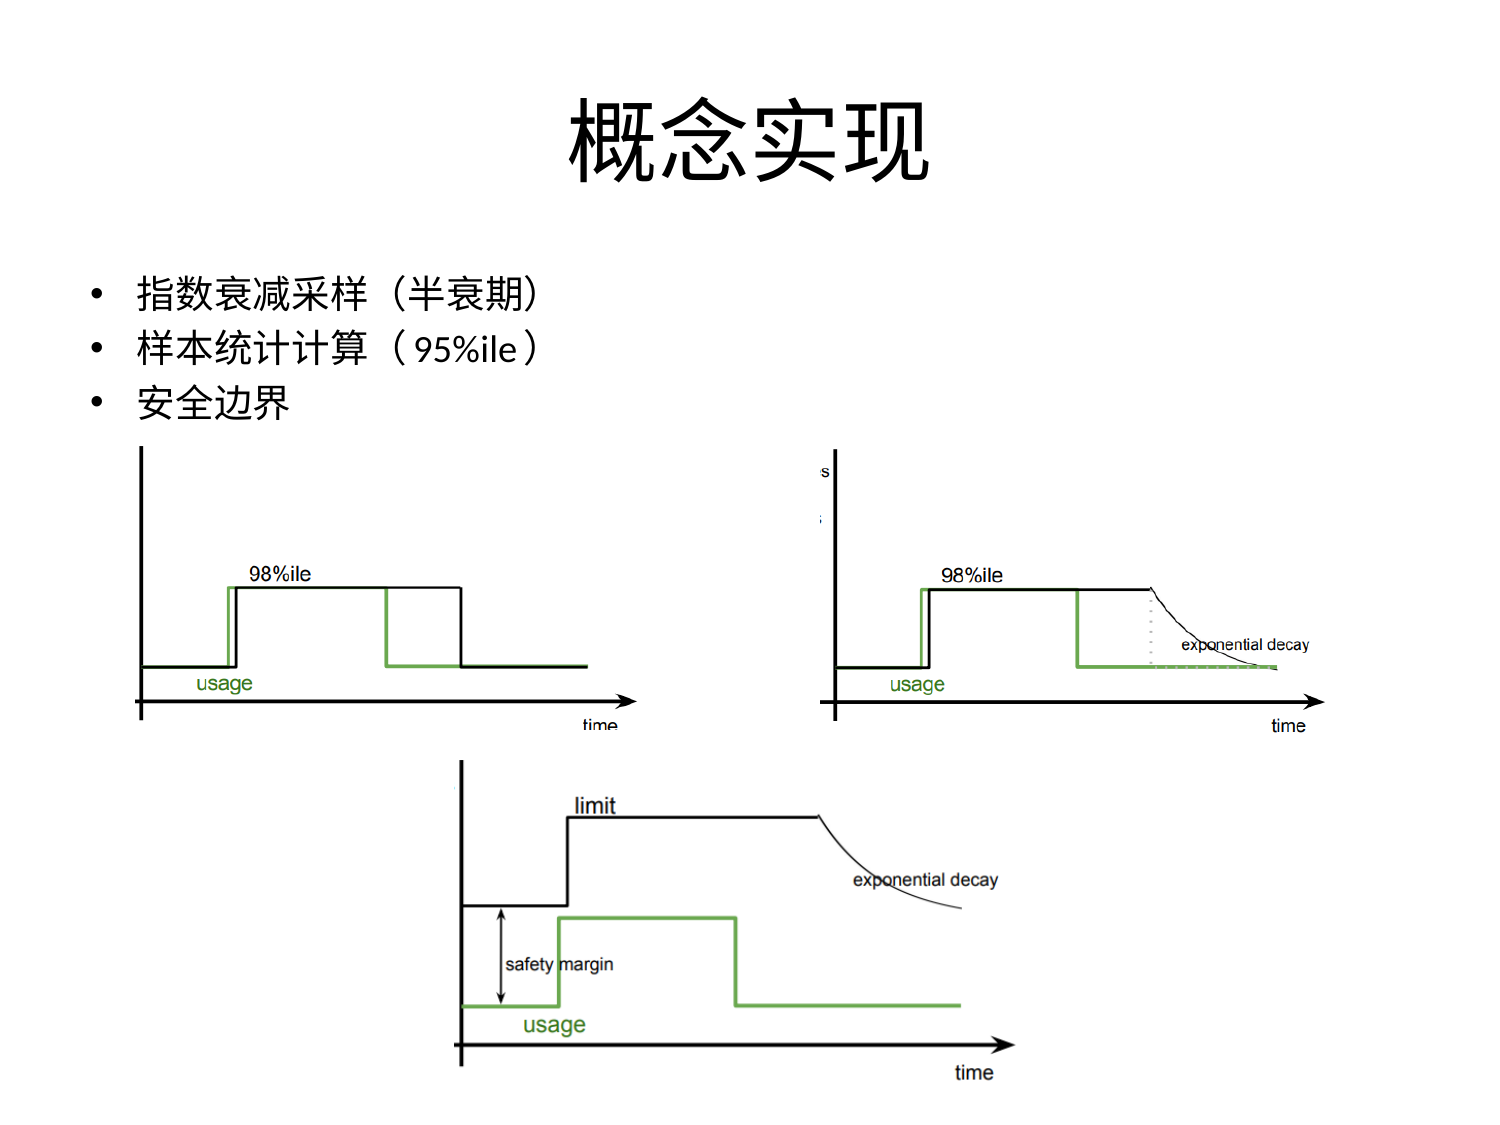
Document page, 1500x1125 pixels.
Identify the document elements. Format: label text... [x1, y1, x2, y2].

picture [134, 443, 642, 731]
picture [820, 448, 1329, 736]
picture [454, 759, 1034, 1093]
list 指数衰减采样（半衰期） 样本统计计算（95%ile） 安全边界 [75, 262, 1306, 433]
title 概念实现 [75, 45, 1425, 233]
